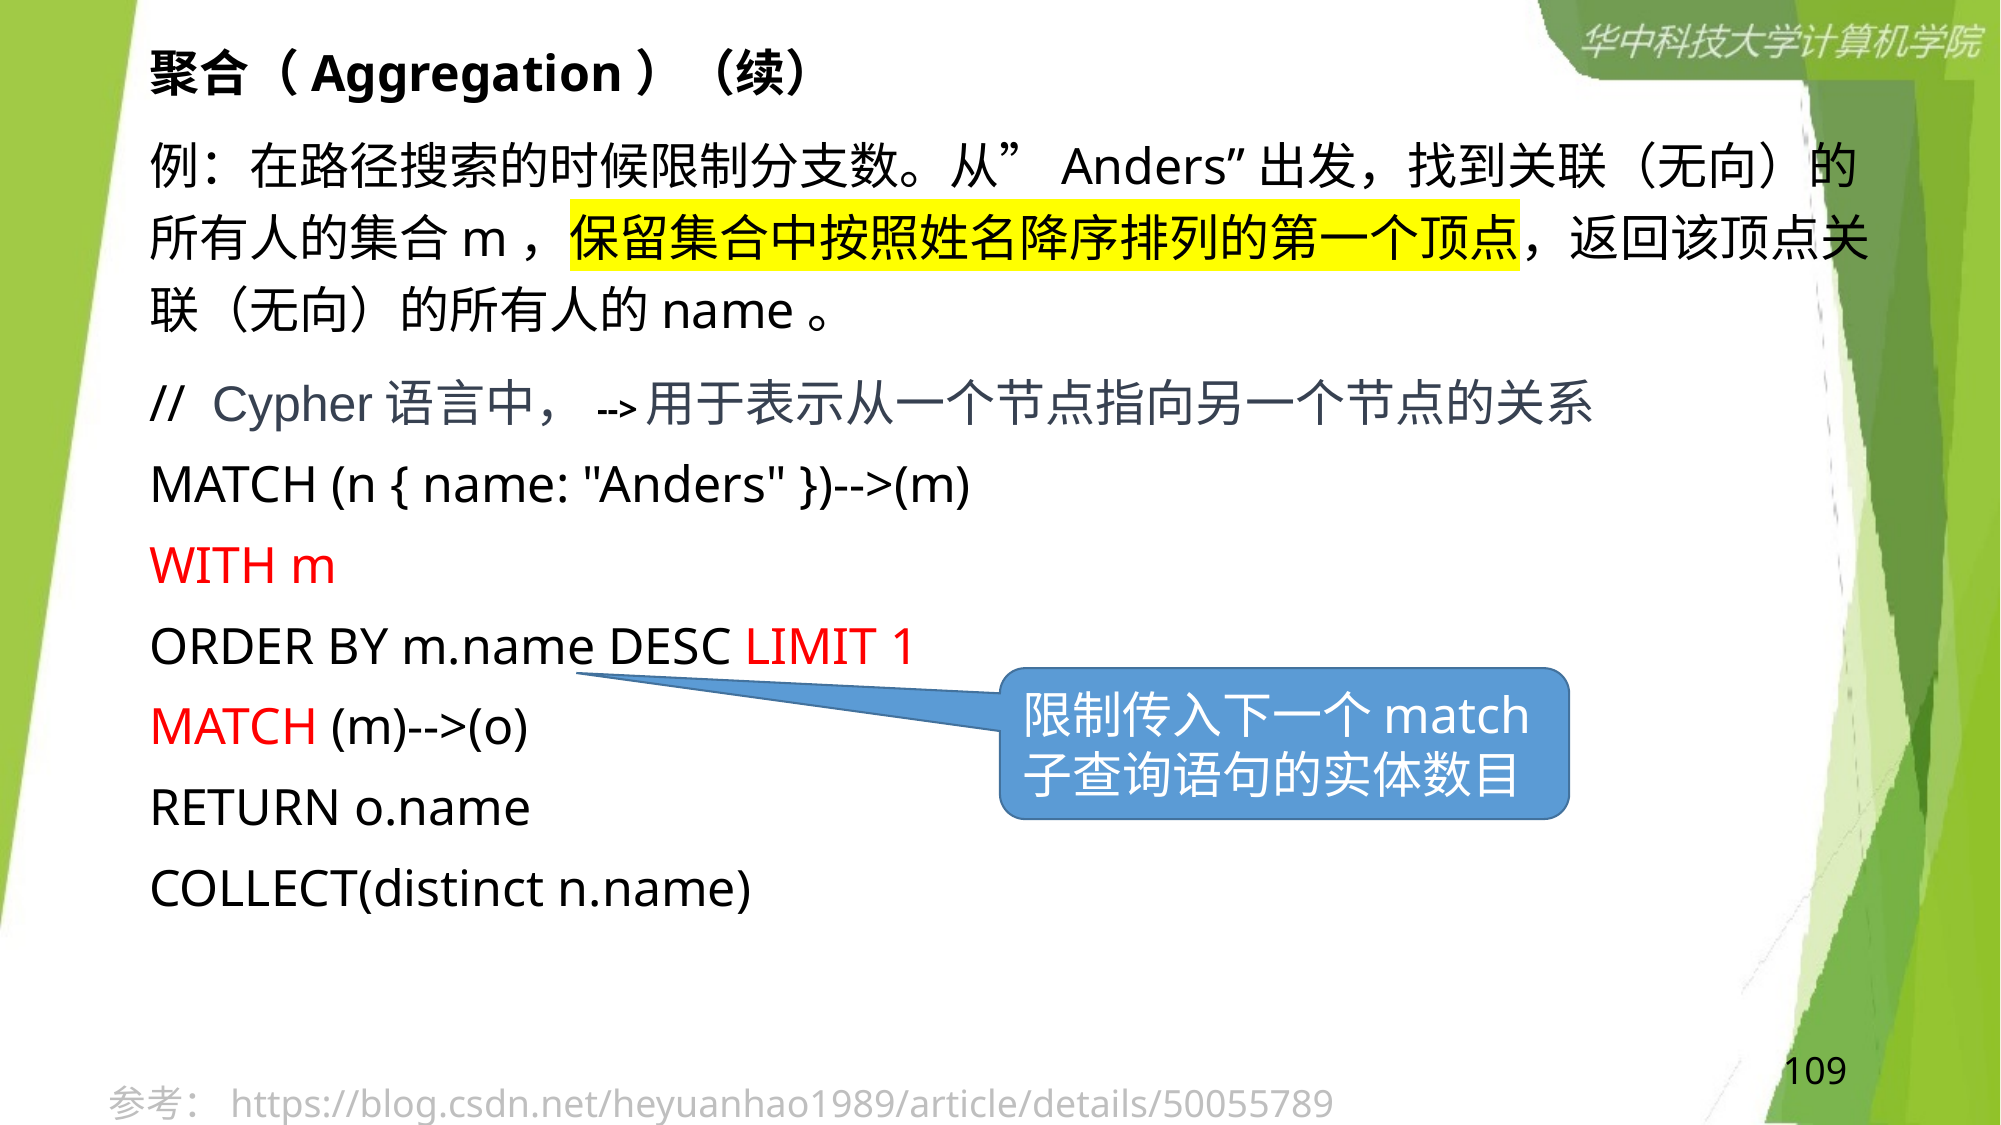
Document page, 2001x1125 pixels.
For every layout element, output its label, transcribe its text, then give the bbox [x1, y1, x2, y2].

picture [0, 0, 2001, 1125]
slide_number 109 [1412, 1042, 1863, 1103]
list 聚合（Aggregation）（续） 例：在路径搜索的时候限制分支数。从”Anders”出发，找到关联（无向）的所有人的集合m，保留集合中按照姓名降序排列的第一个顶点，返回该顶点关联（无向）的所有人的name。 // Cypher语言中，-->用于表示从一个节点指向另一个节点的关系 MATCH (n { name: "Anders" })-->(m) WITH m ORDER BY m.name DESC LIMIT 1 MATCH (m)-->(o) RETURN o.name COLLECT(distinct n.name) [134, 22, 1905, 955]
text_box 参考：https://blog.csdn.net/heyuanhao1989/article/details/50055789 [94, 1072, 1350, 1125]
text_box 限制传入下一个match子查询语句的实体数目 [576, 667, 1571, 821]
